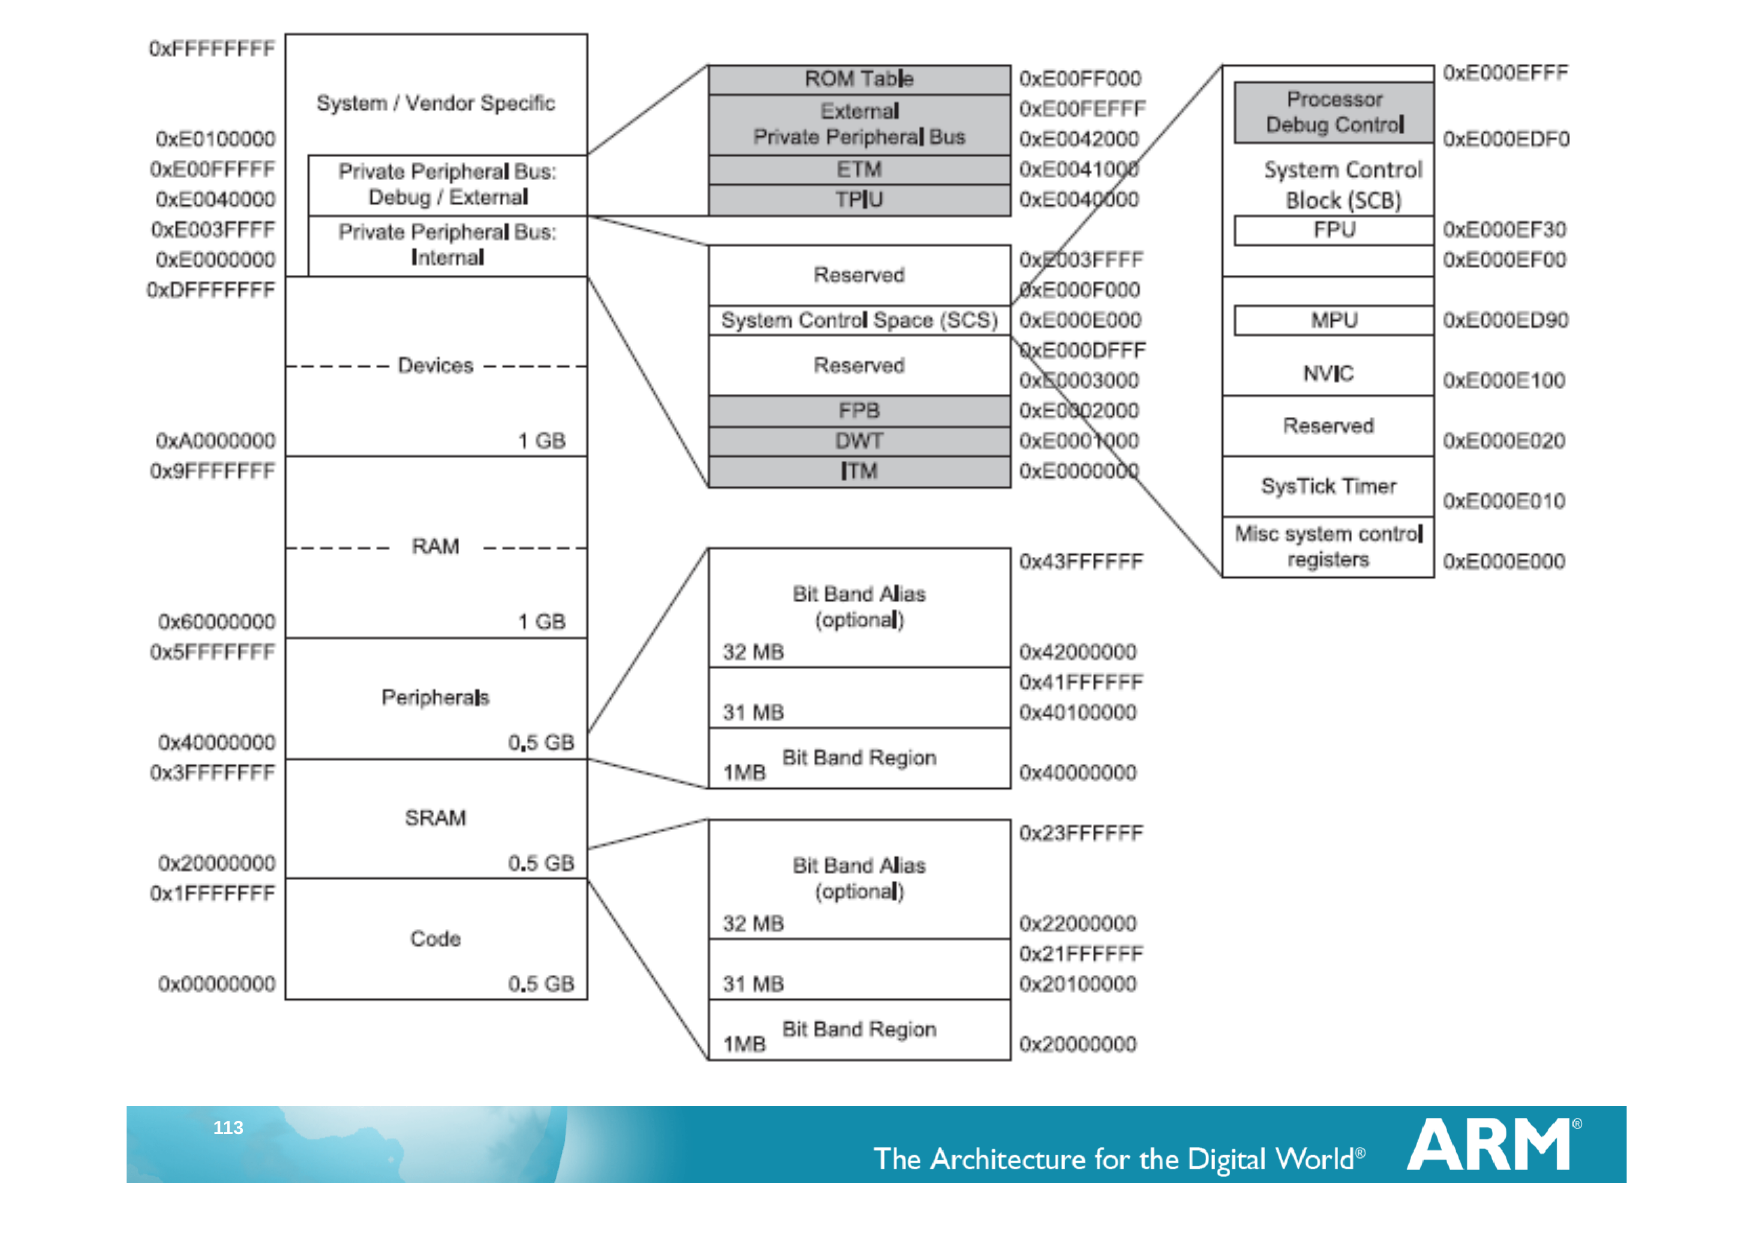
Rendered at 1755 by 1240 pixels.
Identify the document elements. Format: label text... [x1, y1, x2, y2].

picture [132, 17, 1591, 1066]
slide_number 113 [198, 1115, 275, 1176]
picture [126, 1106, 1627, 1183]
